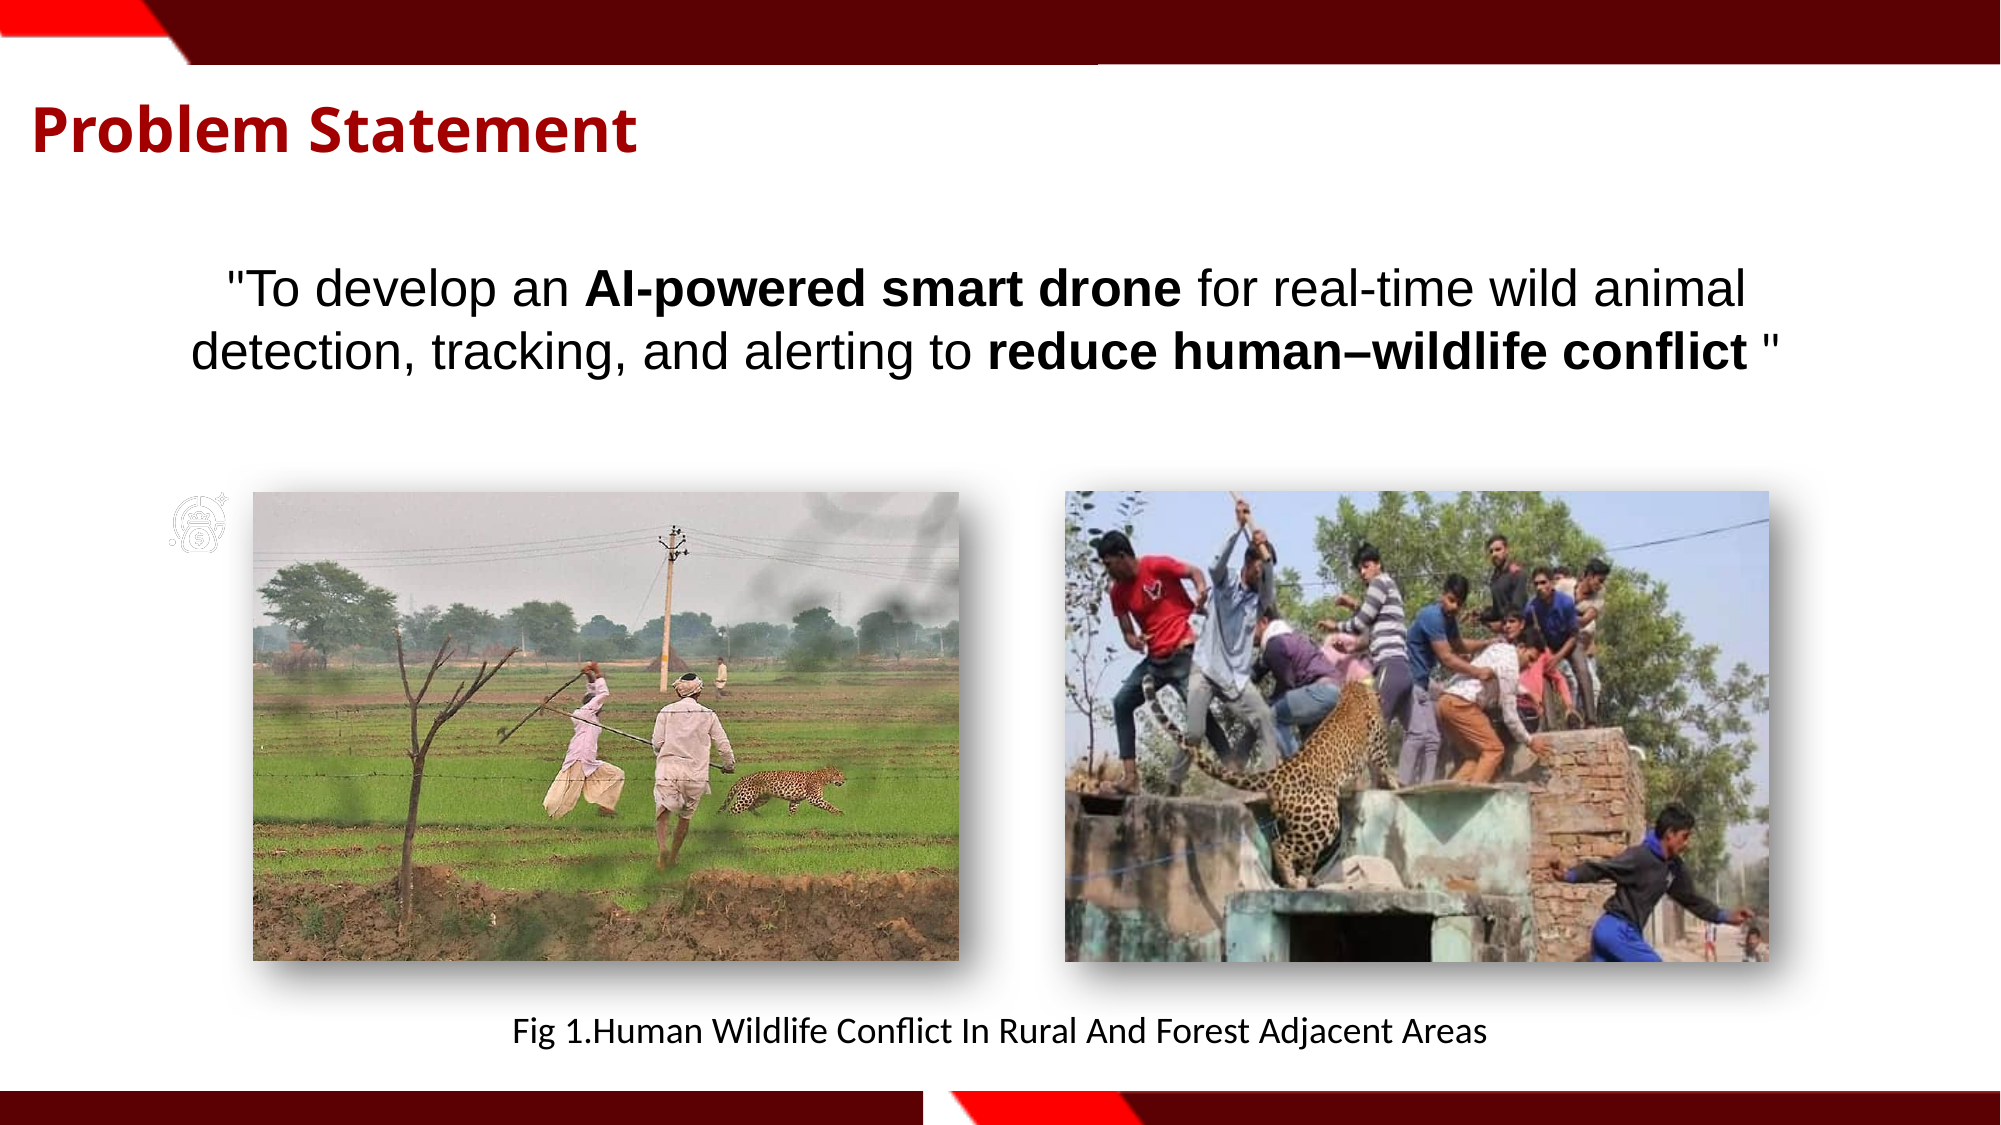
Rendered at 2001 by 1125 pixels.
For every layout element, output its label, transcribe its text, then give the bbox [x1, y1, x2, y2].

text_box Fig 1.Human Wildlife Conflict In Rural And Forest Adjacent Areas [400, 998, 1600, 1059]
text_box [169, 492, 229, 553]
picture [924, 1091, 2001, 1125]
picture [1065, 491, 1770, 962]
picture [0, 0, 1091, 65]
picture [252, 491, 960, 962]
text_box Problem Statement [30, 90, 959, 166]
text_box "To develop an AI-powered smart drone for real-time wild animal detection, tracking, and alerting to reduce human–wildlife conflict " [168, 247, 1803, 388]
